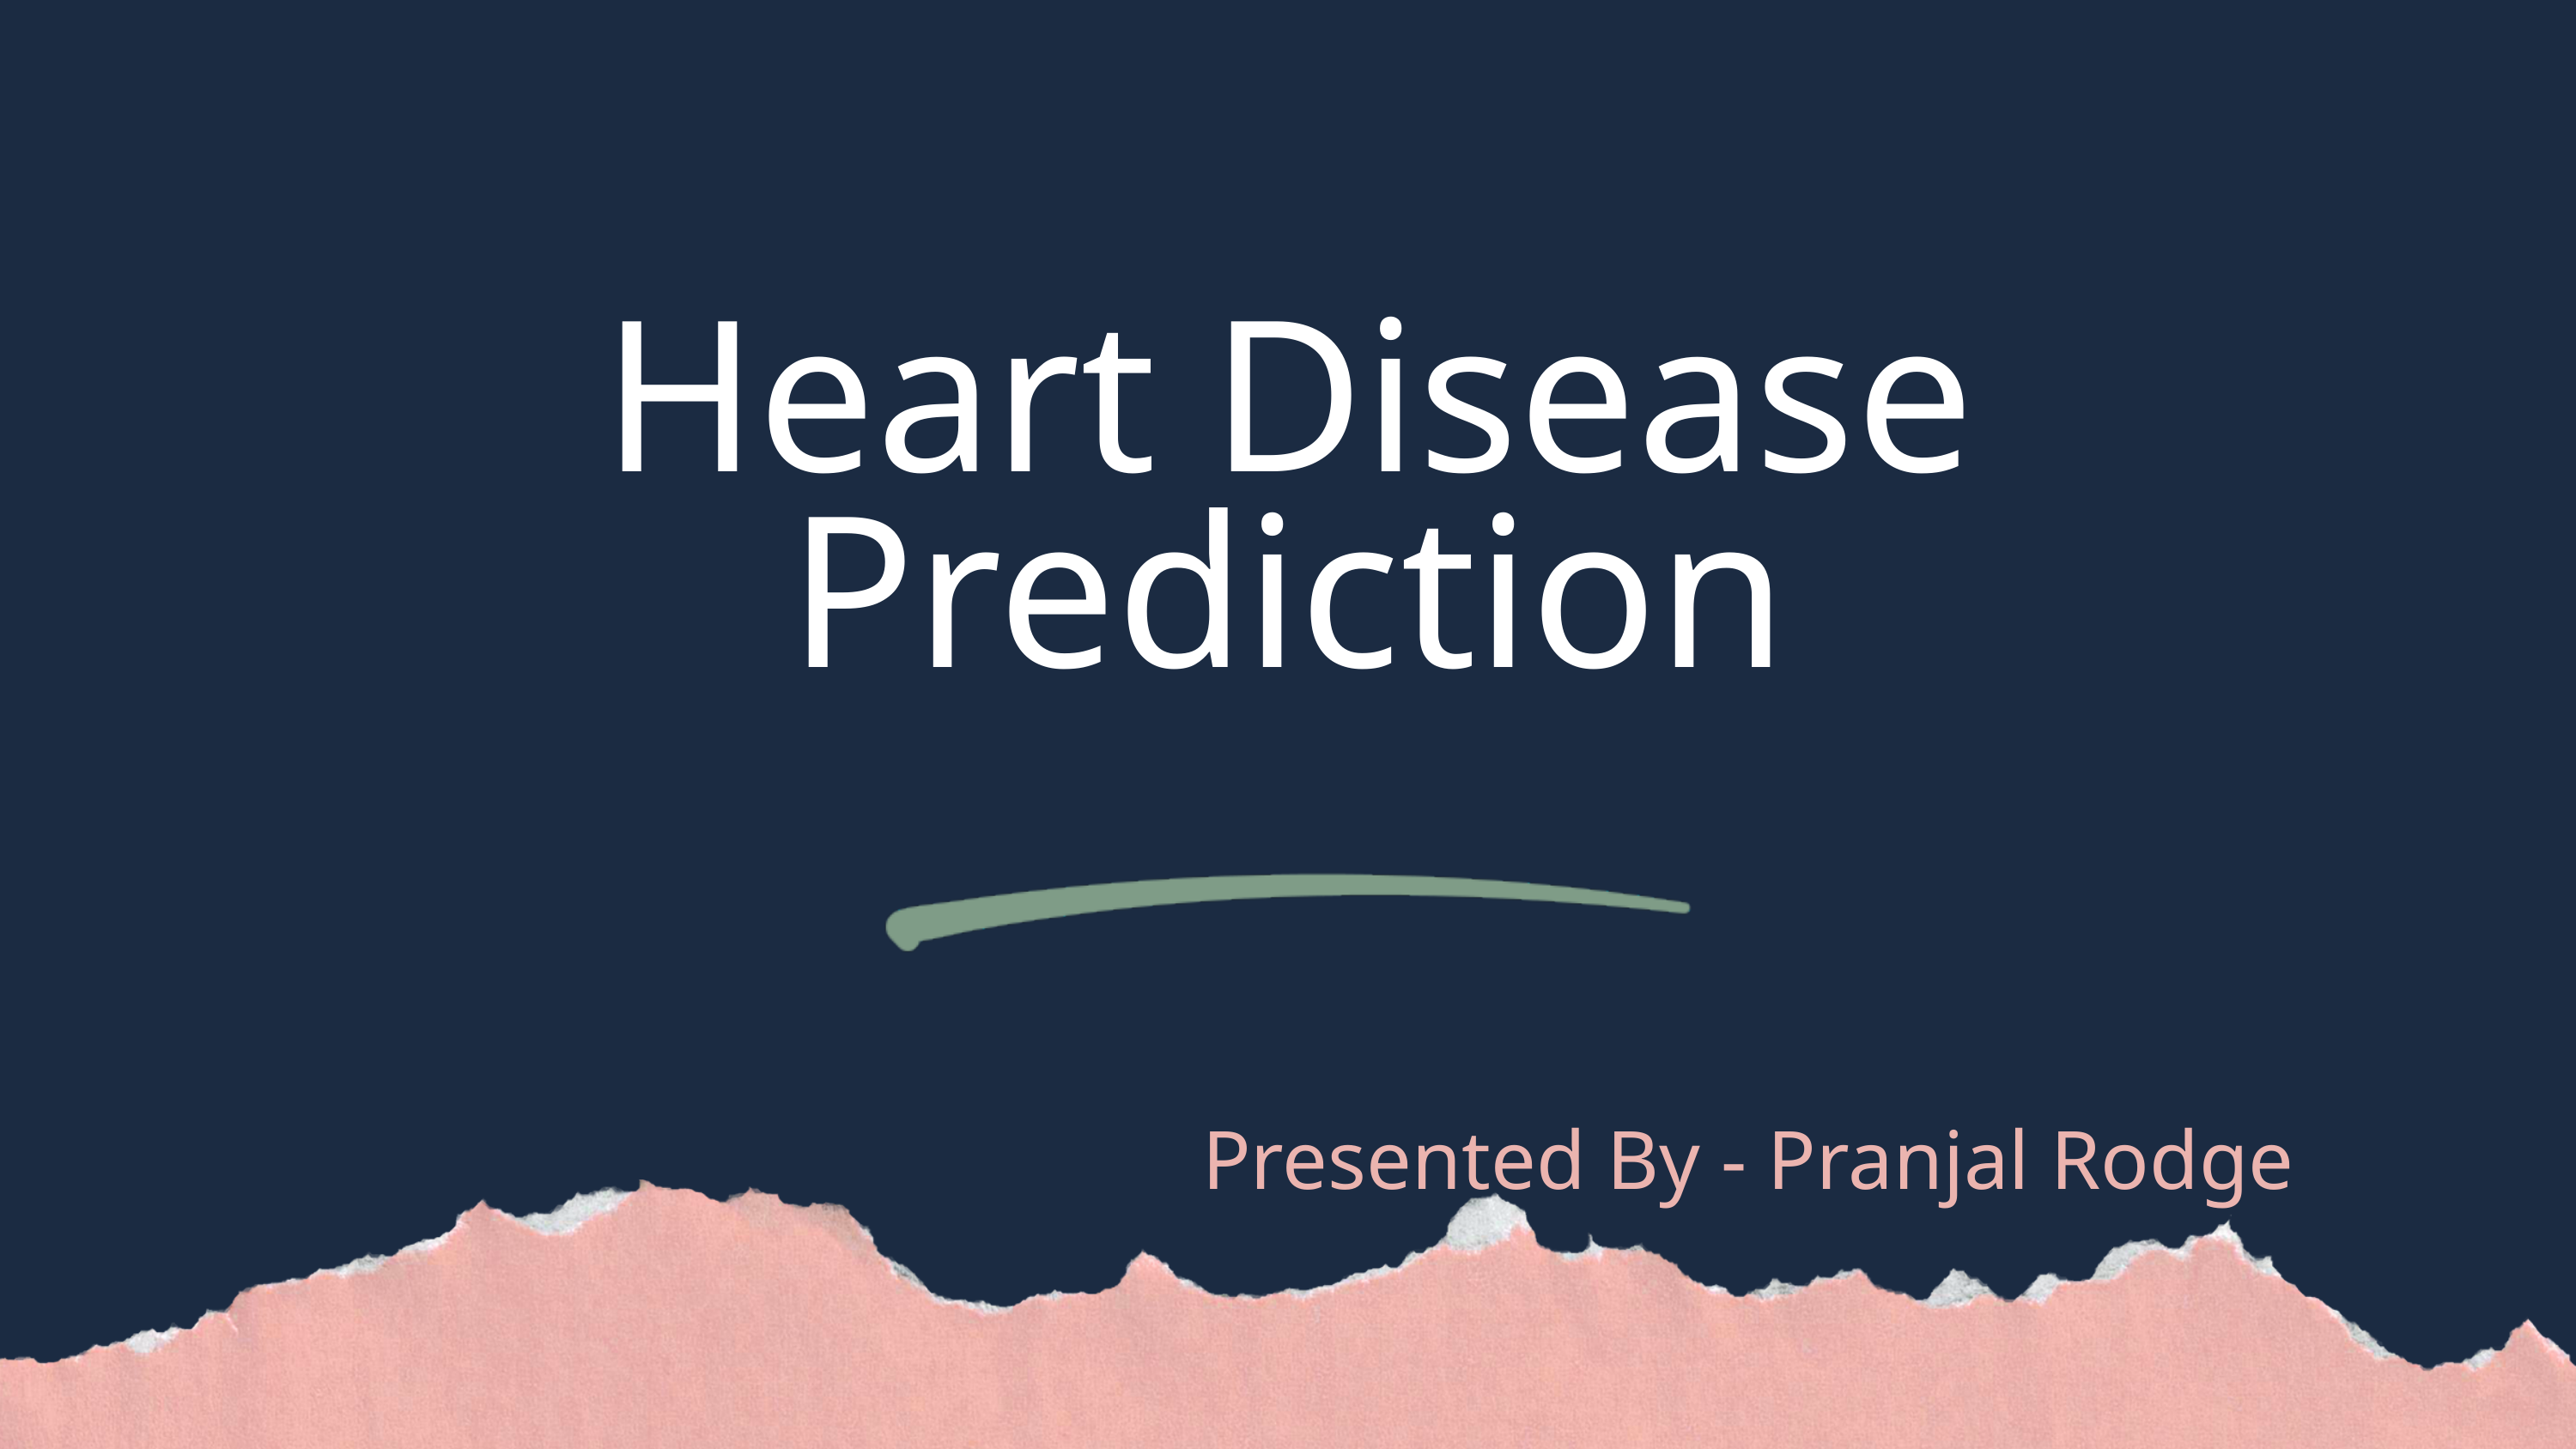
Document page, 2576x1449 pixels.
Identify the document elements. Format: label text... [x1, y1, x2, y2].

text_box Presented By - Pranjal Rodge [985, 1125, 2512, 1206]
text_box [0, 1179, 2576, 1449]
text_box [882, 867, 1694, 956]
text_box Heart Disease Prediction [307, 318, 2268, 710]
